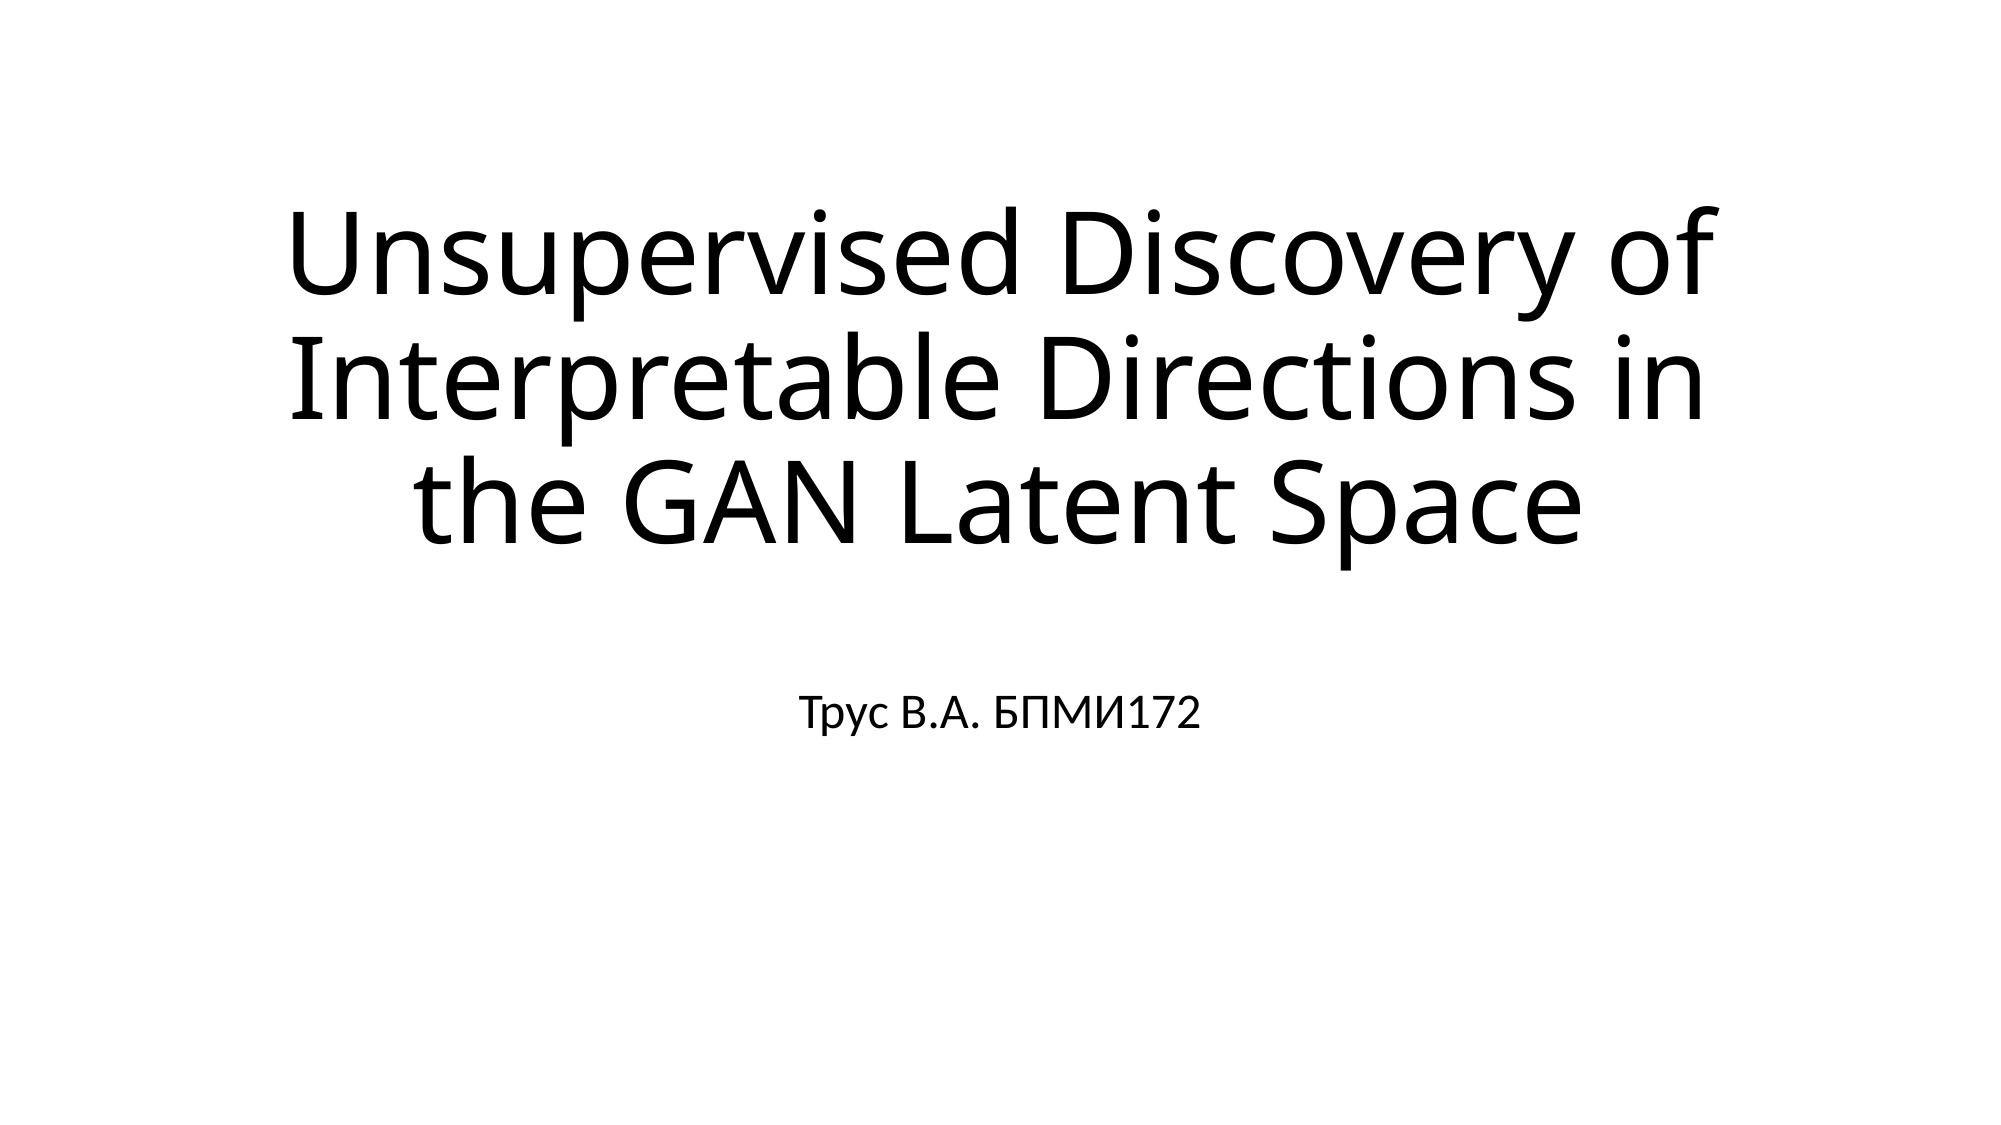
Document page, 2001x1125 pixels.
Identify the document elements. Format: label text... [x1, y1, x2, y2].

title Unsupervised Discovery of Interpretable Directions in the GAN Latent Space [249, 184, 1750, 576]
subtitle Трус В.А. БПМИ172 [249, 677, 1750, 863]
